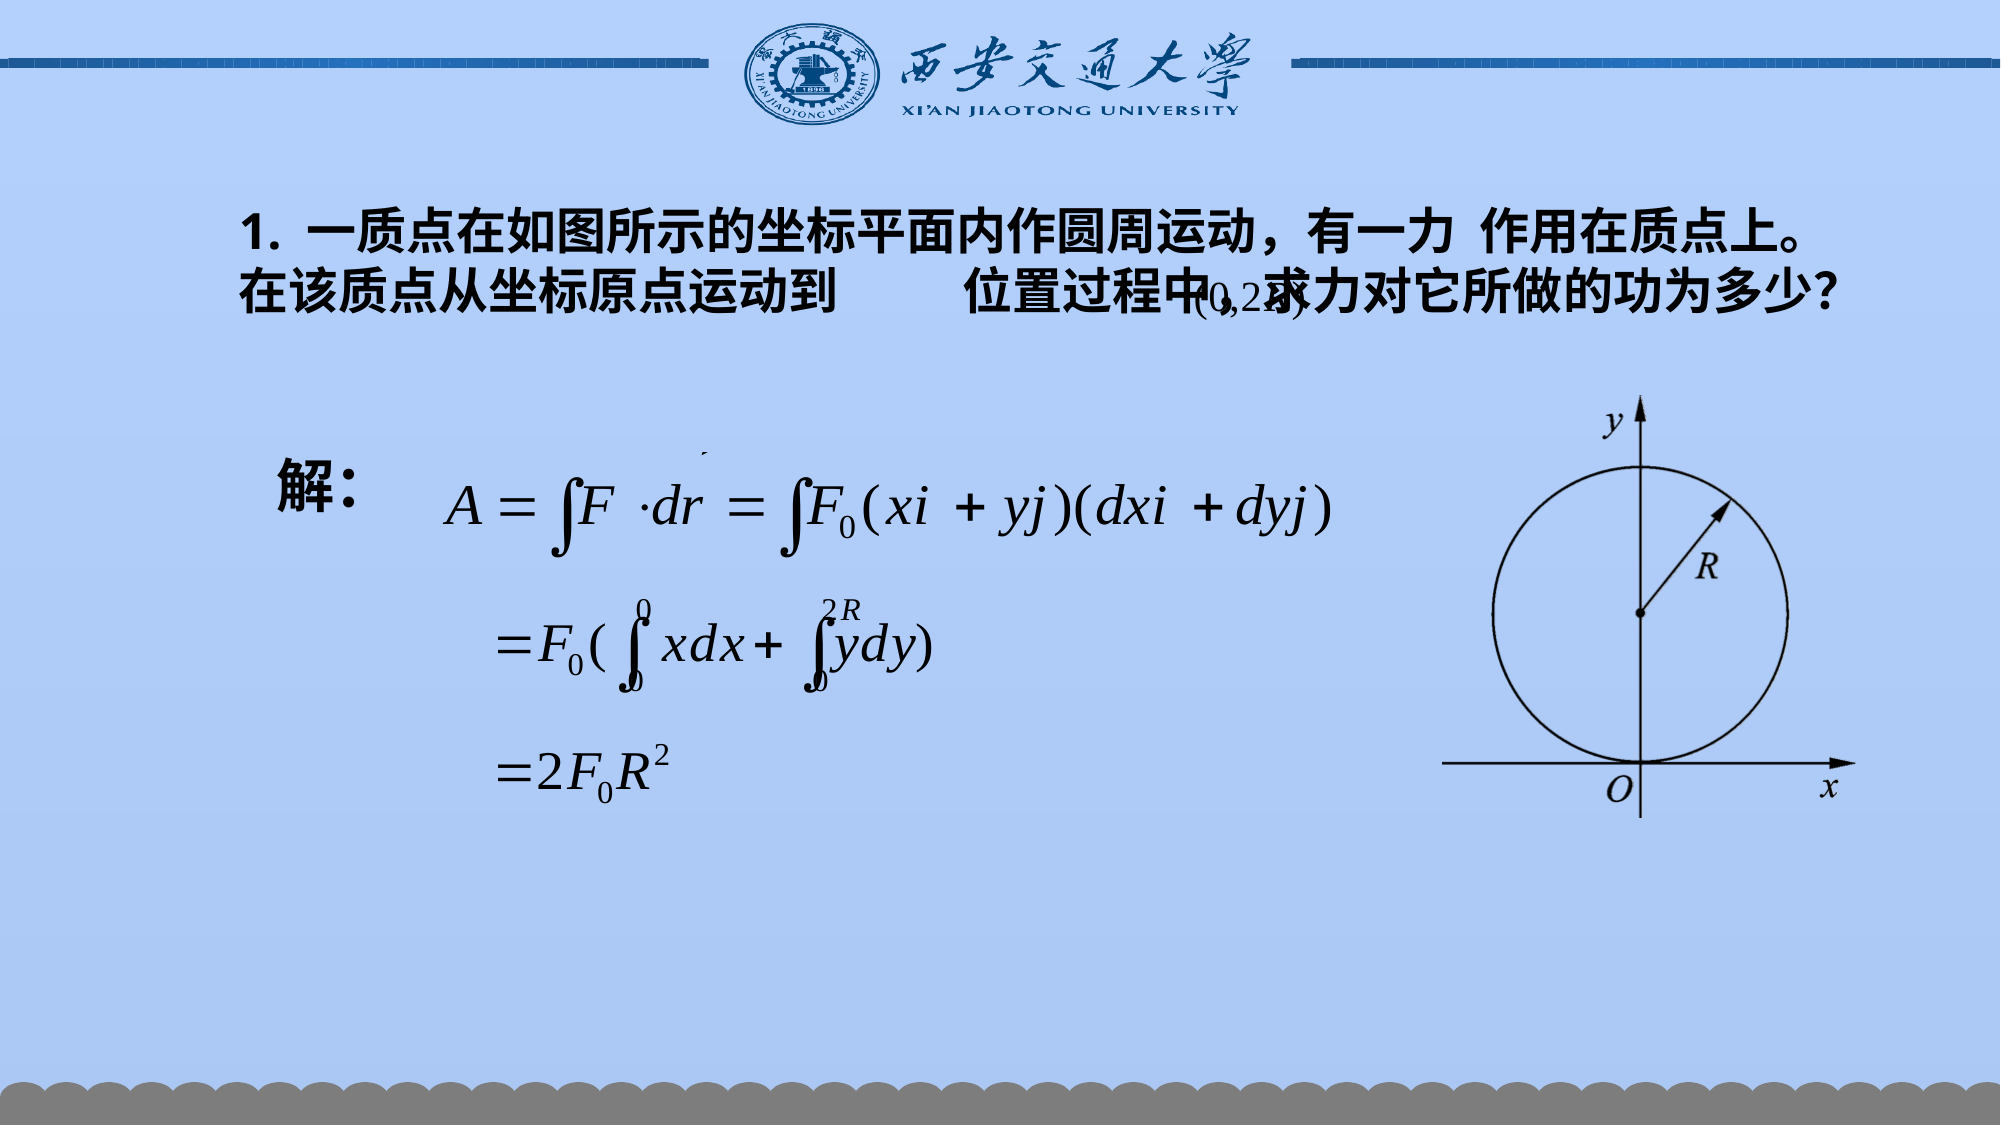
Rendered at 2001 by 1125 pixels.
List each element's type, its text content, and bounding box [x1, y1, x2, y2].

text_box 解： [262, 442, 1324, 527]
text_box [483, 584, 946, 703]
picture [483, 730, 680, 817]
picture [1442, 395, 1856, 818]
picture [433, 452, 1343, 568]
picture [744, 0, 1267, 138]
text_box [1188, 274, 1312, 331]
